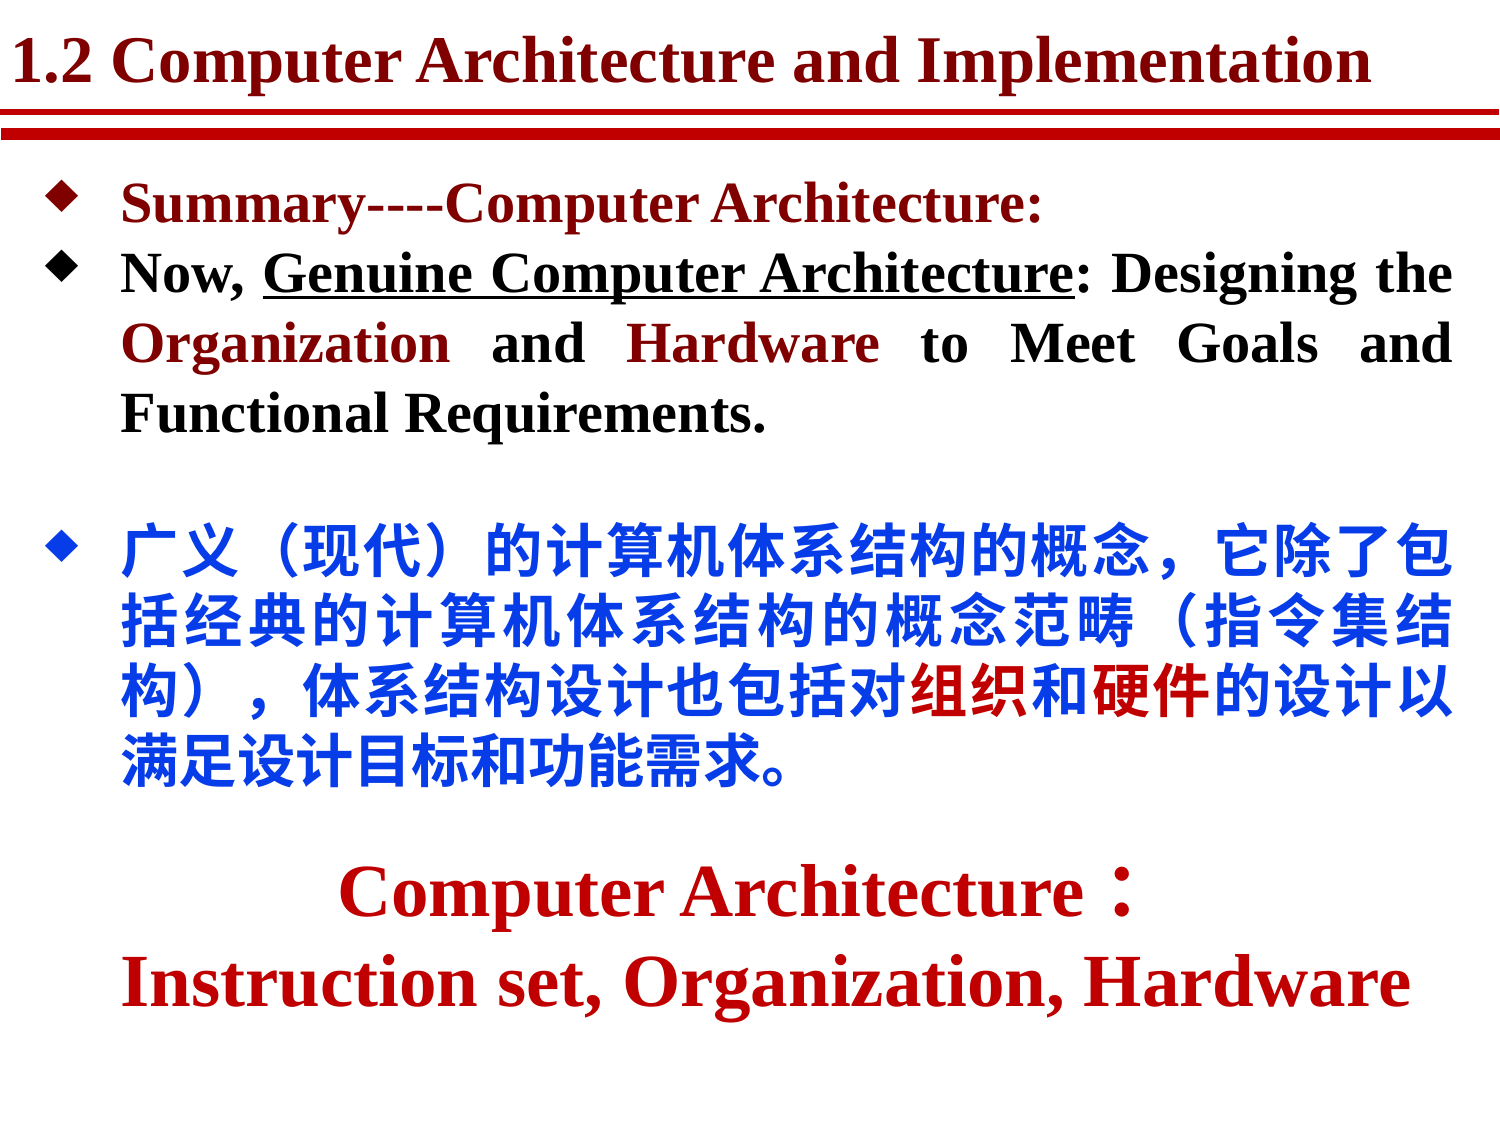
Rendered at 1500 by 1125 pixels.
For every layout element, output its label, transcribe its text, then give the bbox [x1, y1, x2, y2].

title 1.2 Computer Architecture and Implementation [0, 23, 1411, 102]
text_box Summary----Computer Architecture: Now, Genuine Computer Architecture: Designing the Organization and Hardware to Meet Goals and Functional Requirements. 广义（现代）的计算机体系结构的概念，它除了包括经典的计算机体系结构的概念范畴（指令集结构），体系结构设计也包括对组织和硬件的设计以满足设计目标和功能需求。 [30, 156, 1469, 872]
text_box Computer Architecture： Instruction set, Organization, Hardware [105, 834, 1428, 1029]
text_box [0, 111, 1500, 135]
